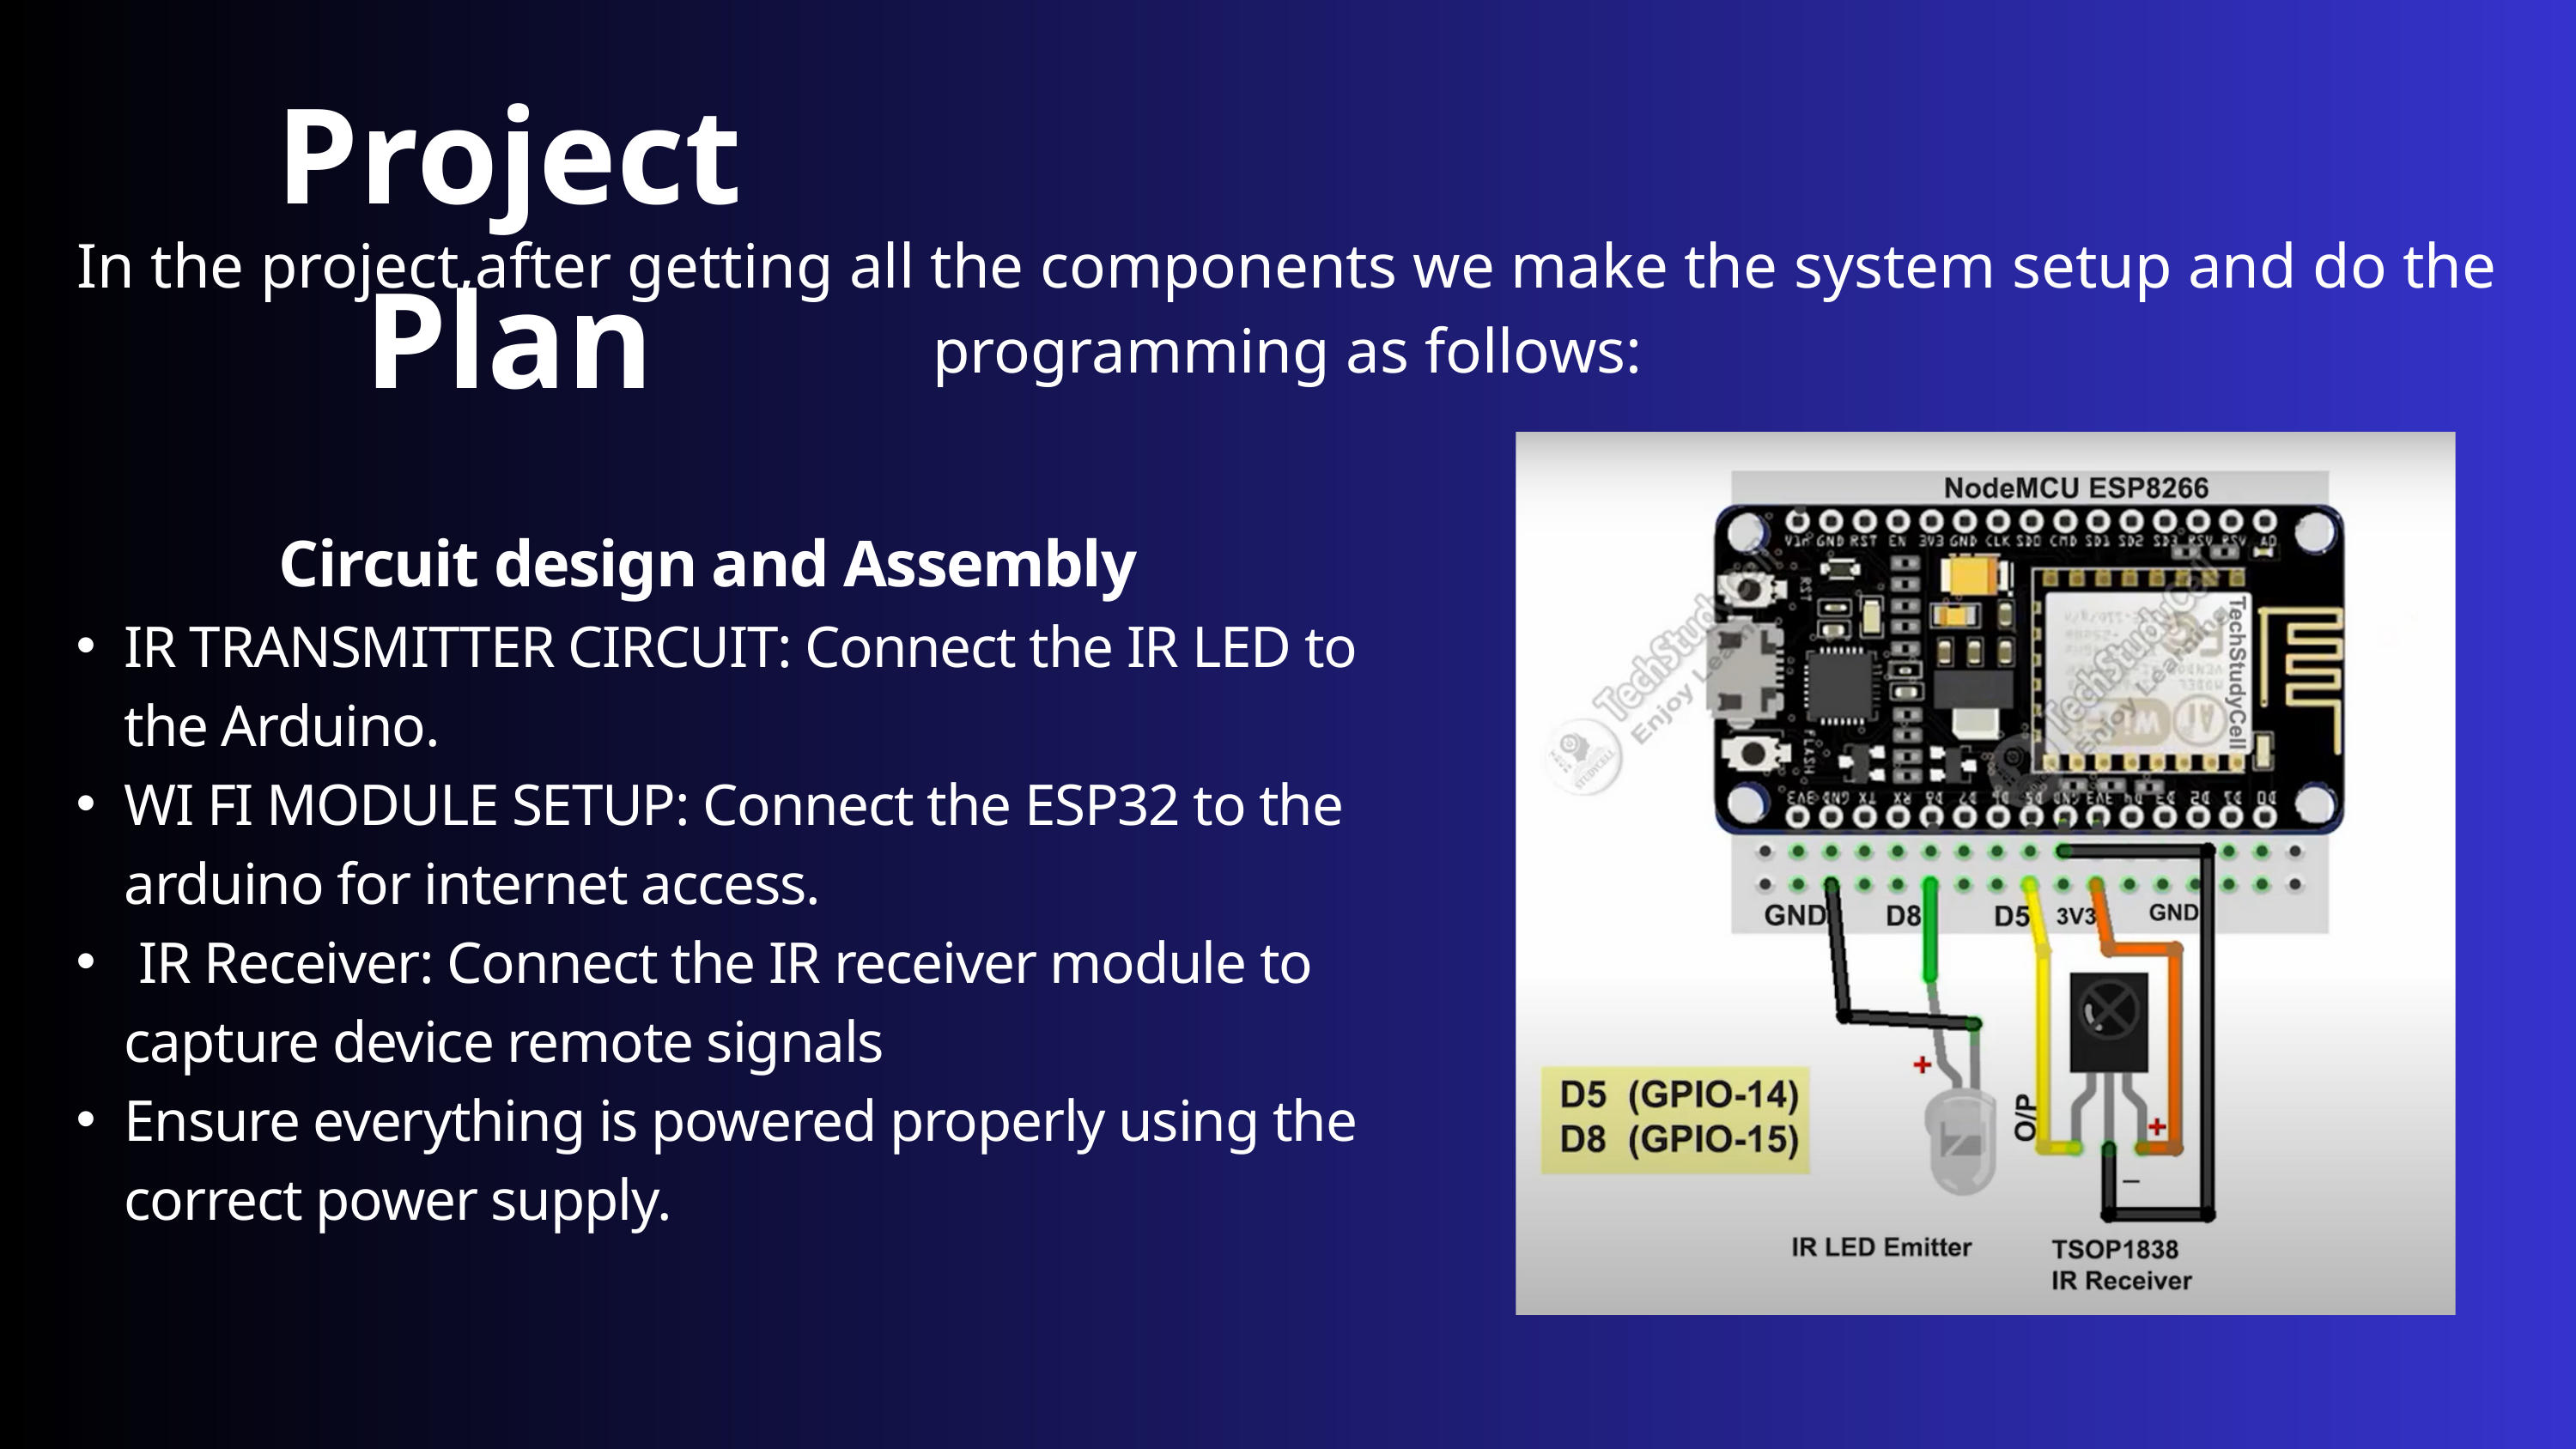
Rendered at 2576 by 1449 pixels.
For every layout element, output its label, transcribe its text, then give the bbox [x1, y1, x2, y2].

text_box Circuit design and Assembly IR TRANSMITTER CIRCUIT: Connect the IR LED to the Arduino. WI FI MODULE SETUP: Connect the ESP32 to the arduino for internet access. IR Receiver: Connect the IR receiver module to capture device remote signals Ensure everything is powered properly using the correct power supply. [27, 510, 1388, 1232]
text_box In the project,after getting all the components we make the system setup and do the programming as follows: [0, 214, 2576, 385]
text_box [1516, 432, 2456, 1315]
text_box Project Plan [116, 45, 902, 214]
text_box Project Plan [116, 385, 902, 415]
